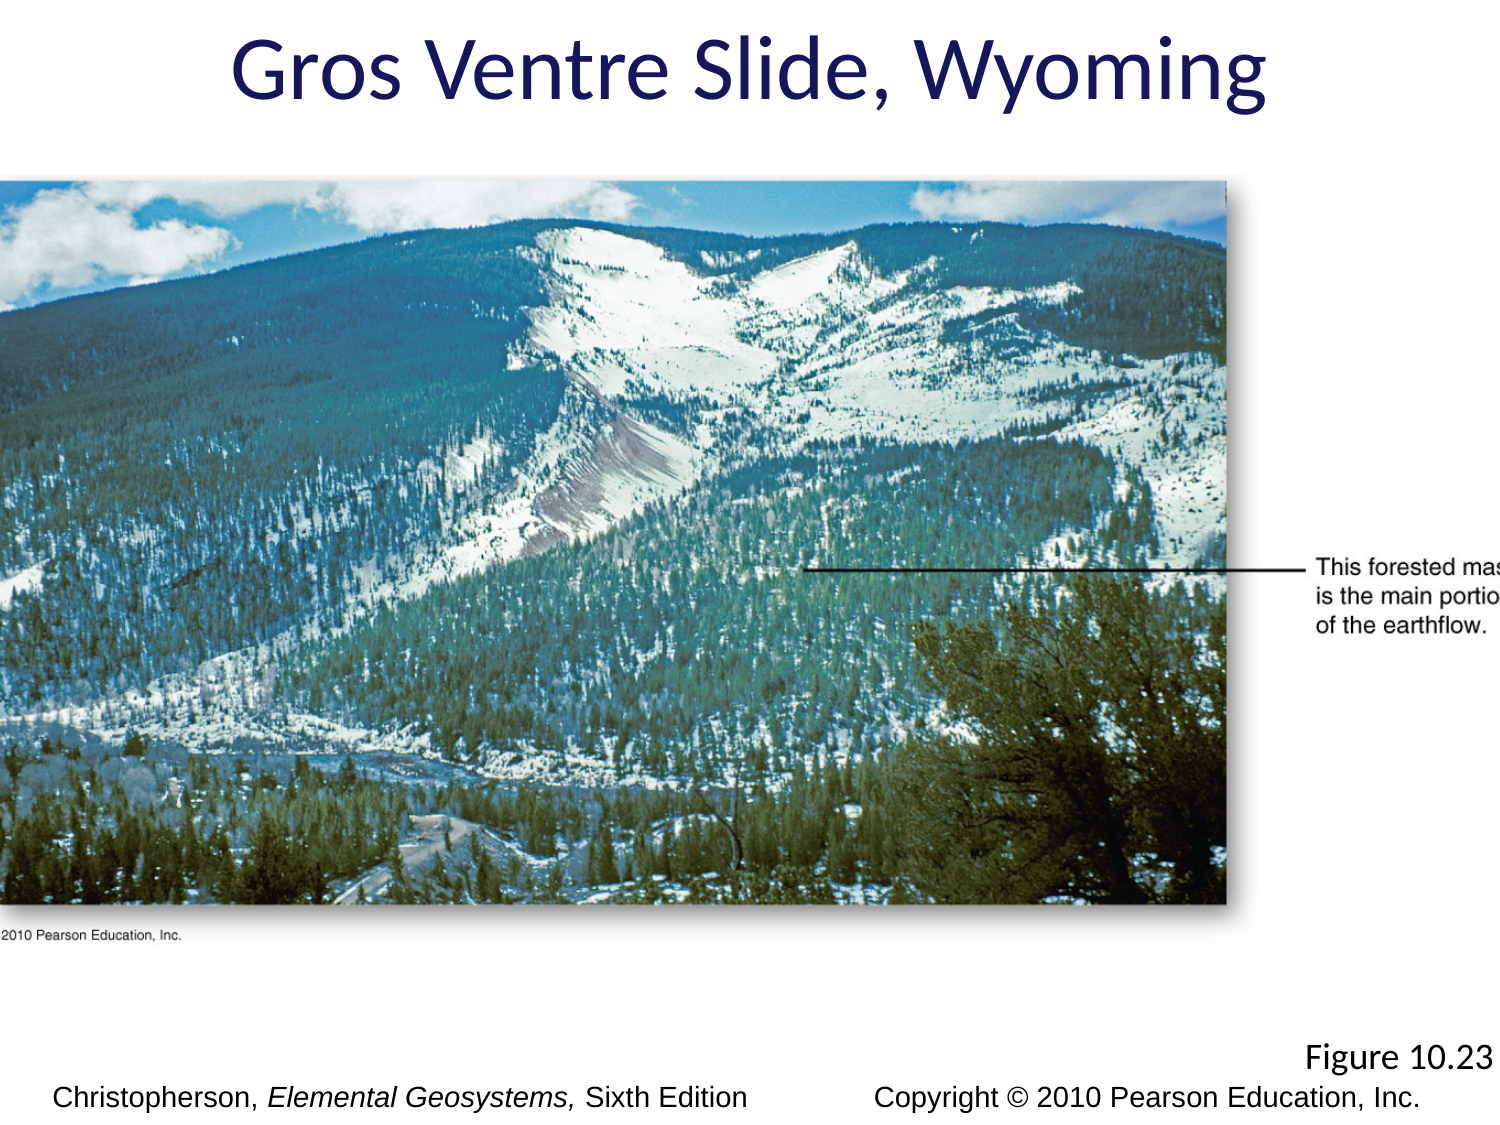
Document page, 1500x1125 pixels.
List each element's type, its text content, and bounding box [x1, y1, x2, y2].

picture [0, 174, 1500, 953]
text_box Figure 10.23 [1290, 1024, 1500, 1085]
text_box Christopherson, Elemental Geosystems, Sixth Edition [37, 1071, 849, 1113]
text_box Copyright © 2010 Pearson Education, Inc. [854, 1071, 1437, 1113]
title Gros Ventre Slide, Wyoming [112, 0, 1388, 125]
